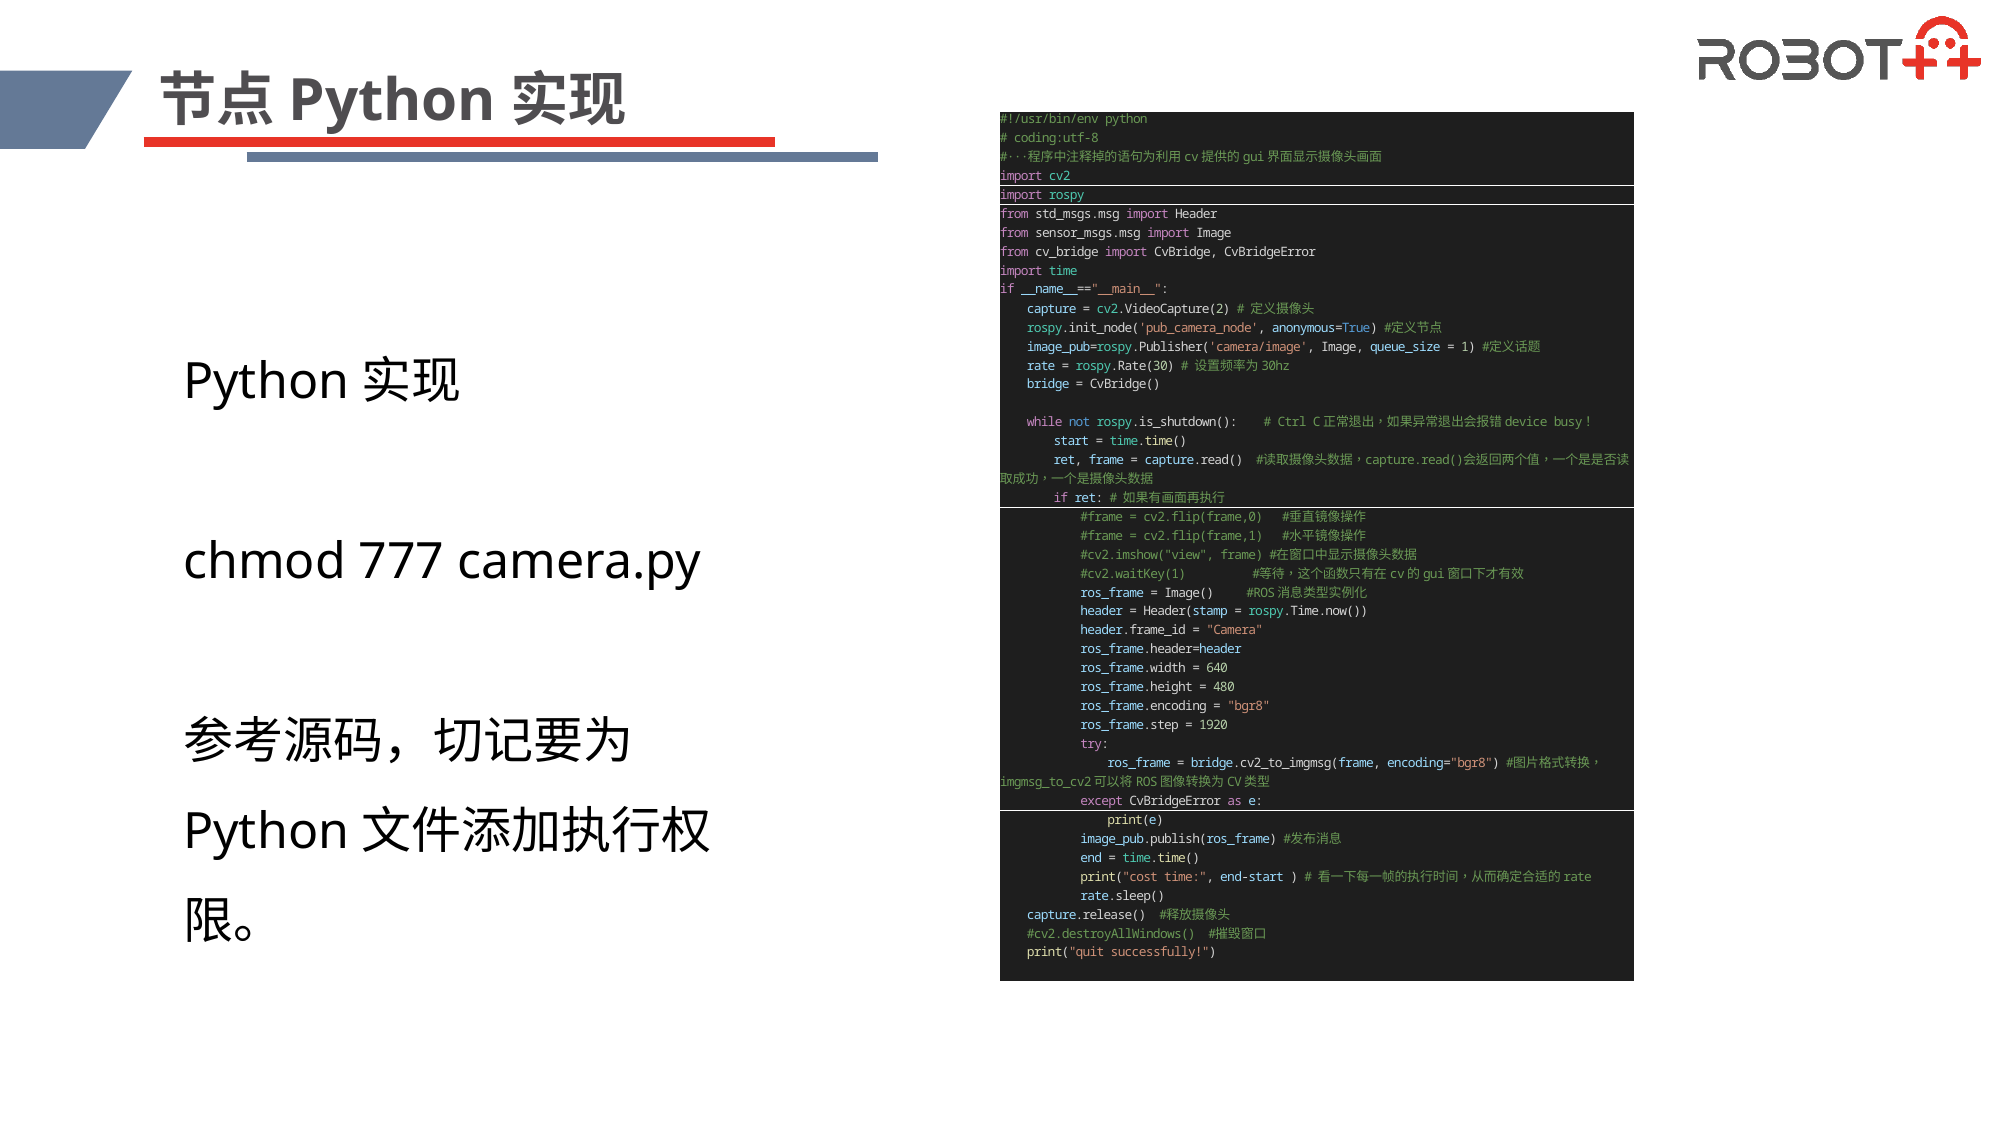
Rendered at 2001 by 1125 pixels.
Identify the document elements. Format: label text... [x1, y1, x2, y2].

text_box Python实现 chmod 777 camera.py 参考源码，切记要为Python文件添加执行权限。 [168, 311, 775, 957]
text_box [0, 70, 133, 149]
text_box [999, 109, 1634, 999]
text_box 节点Python实现 [143, 41, 749, 137]
picture [1697, 16, 1981, 80]
